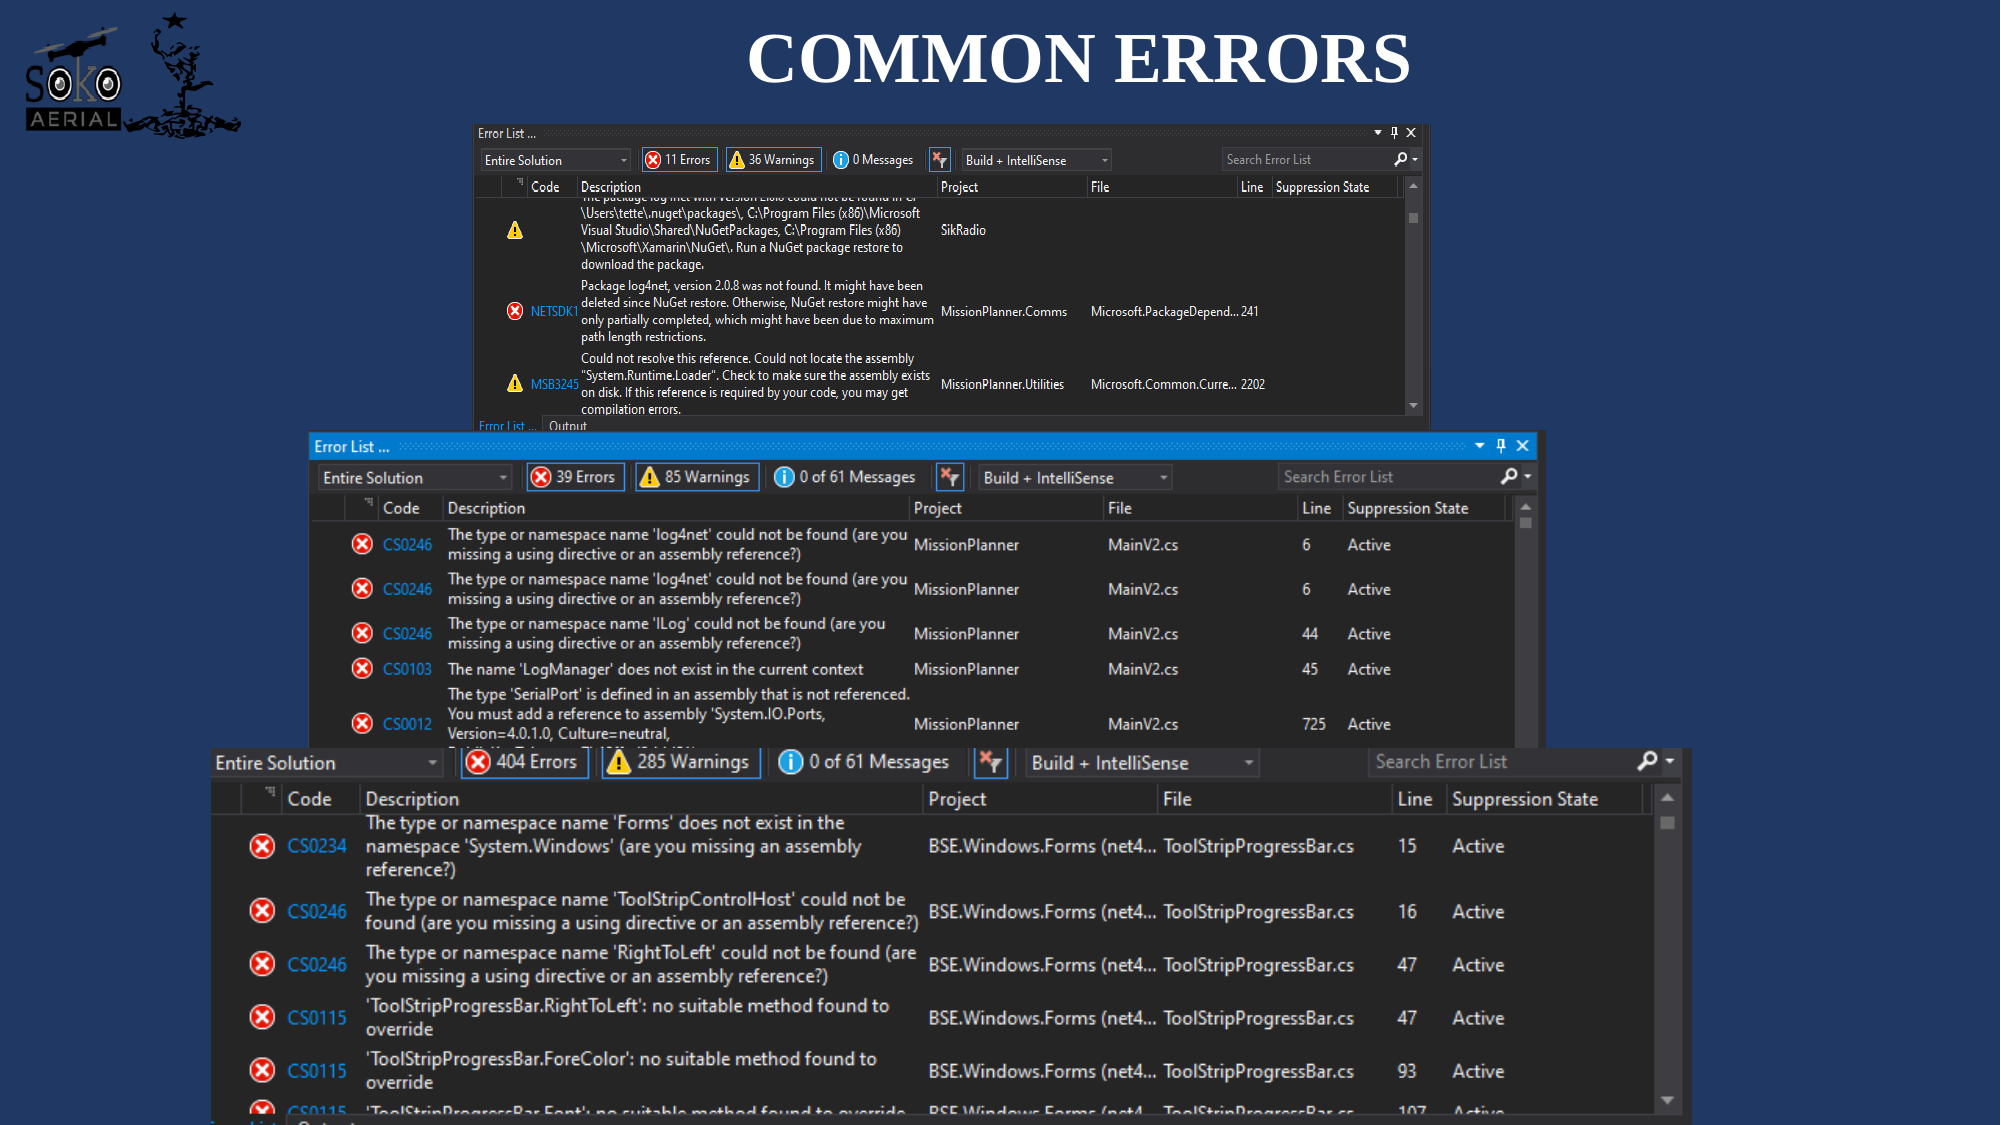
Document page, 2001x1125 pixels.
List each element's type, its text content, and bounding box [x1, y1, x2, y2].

title COMMON ERRORS [391, 12, 1768, 106]
picture [20, 12, 241, 139]
picture [211, 124, 1692, 1125]
